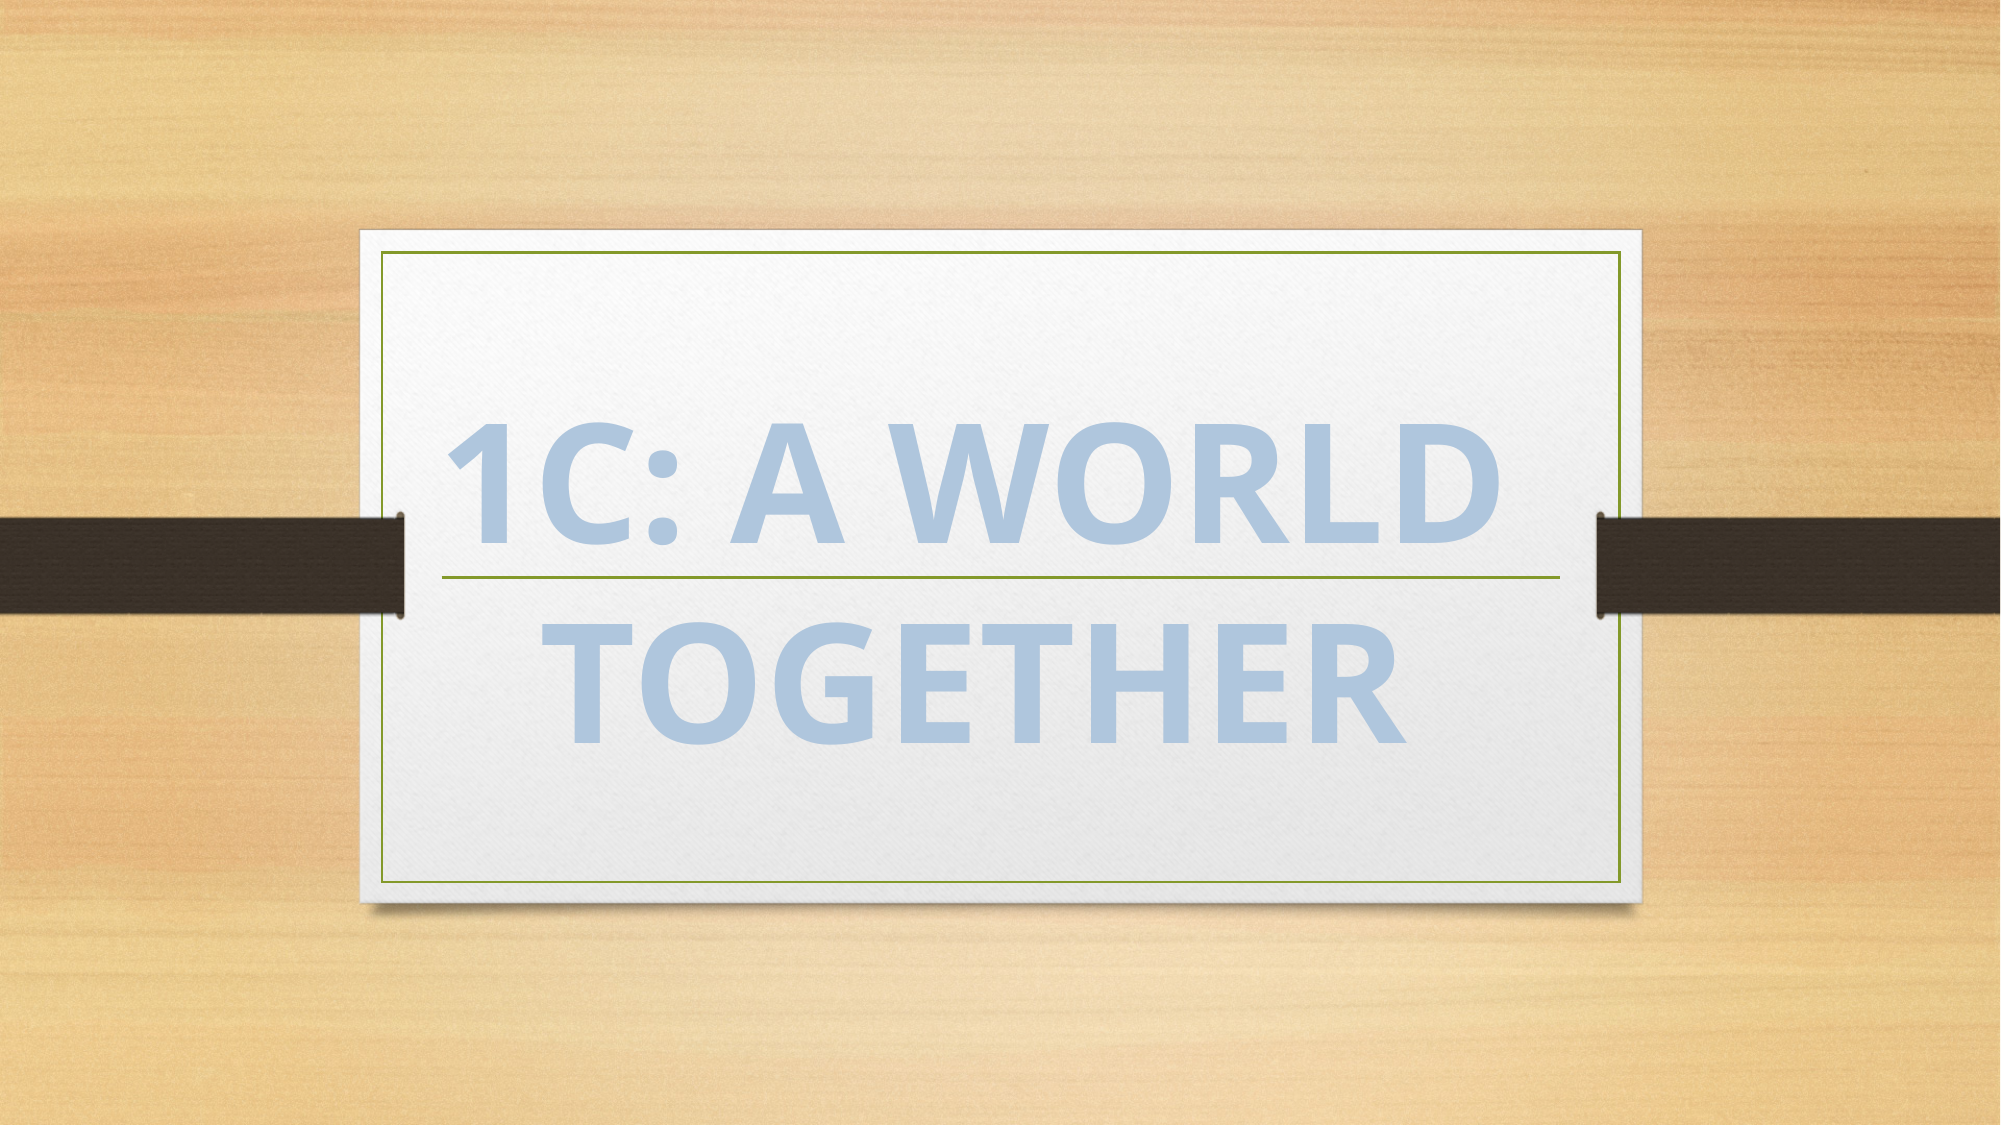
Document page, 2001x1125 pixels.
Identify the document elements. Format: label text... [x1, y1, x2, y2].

picture [0, 0, 2001, 1125]
text_box 1C: A WORLD TOGETHER [156, 369, 1791, 784]
